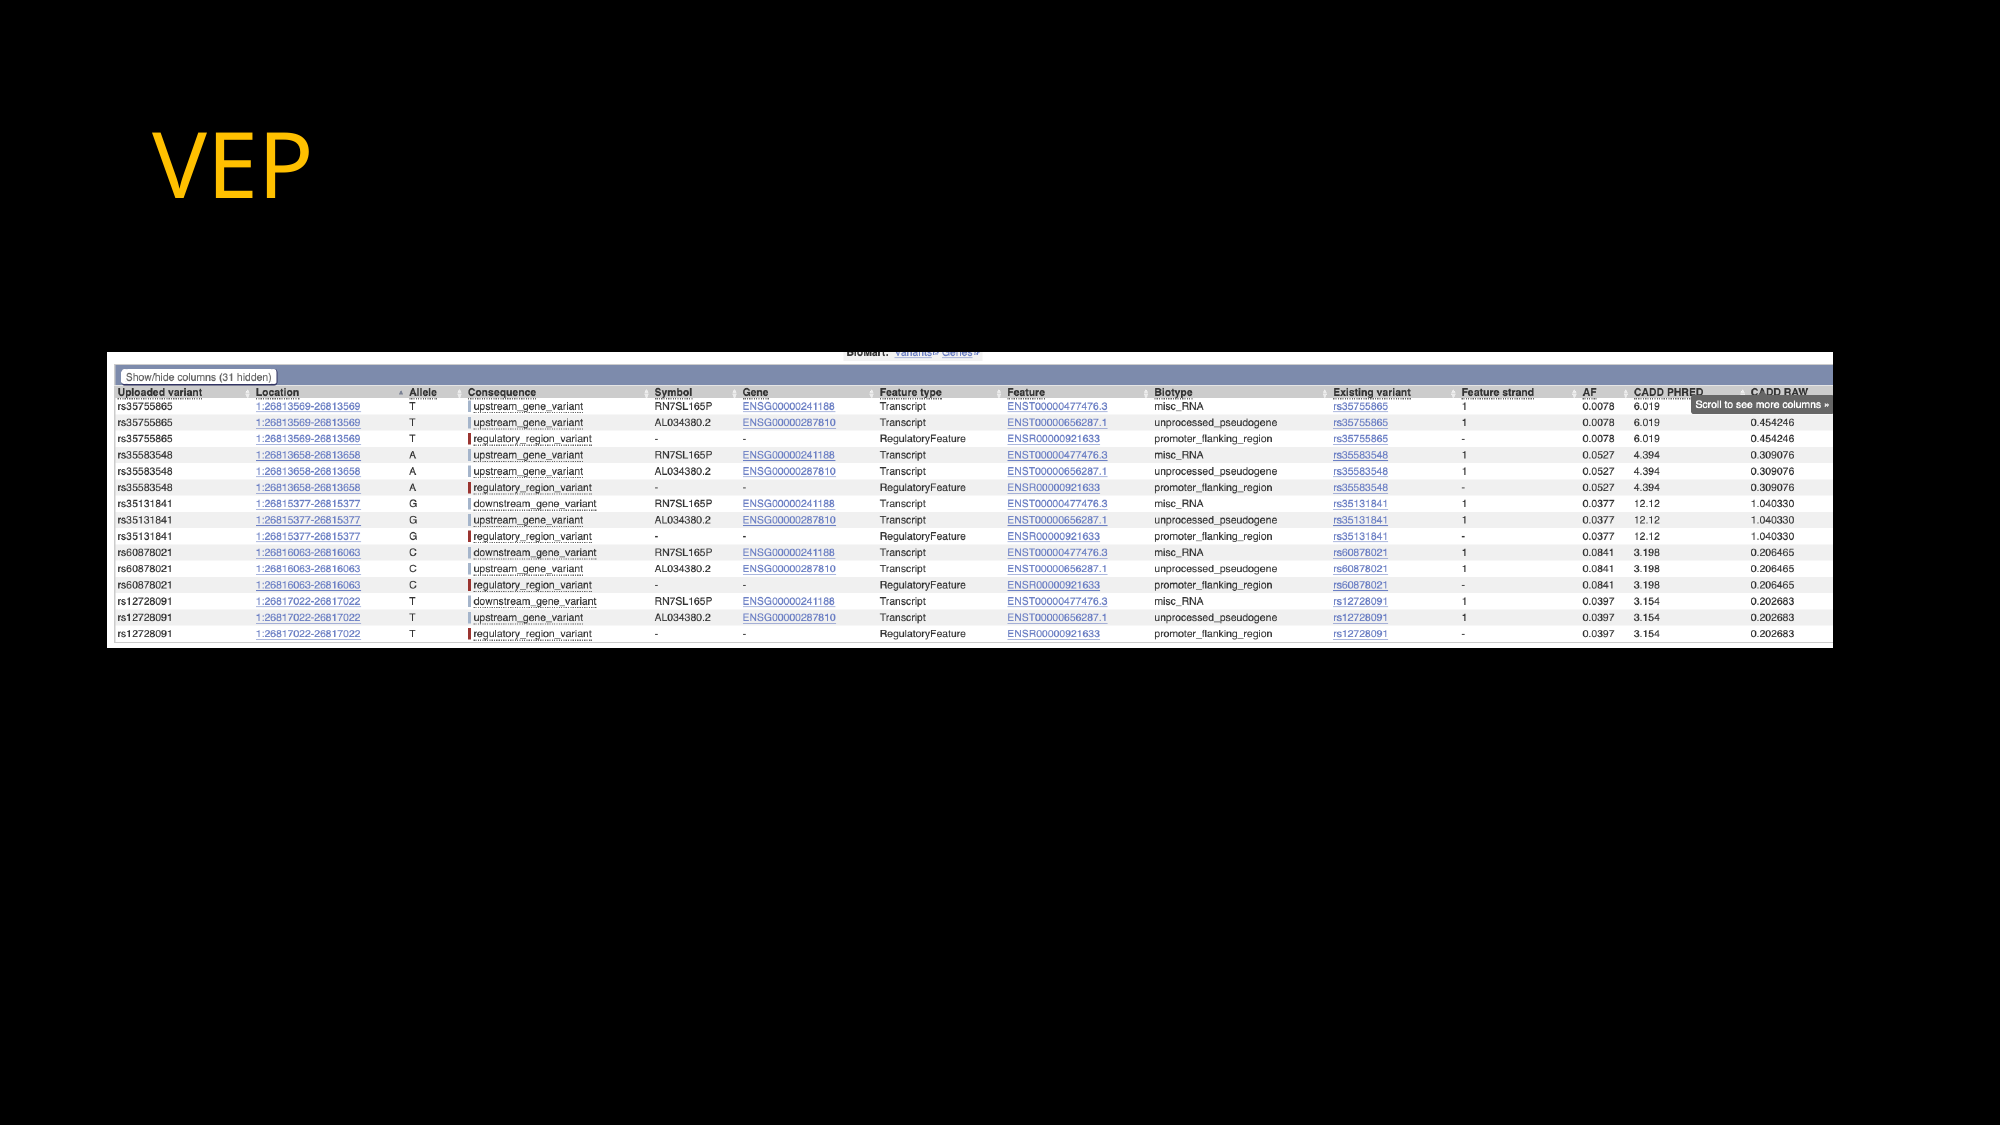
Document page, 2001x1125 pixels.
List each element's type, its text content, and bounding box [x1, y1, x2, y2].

title VEP [137, 59, 1863, 278]
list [107, 352, 1833, 648]
